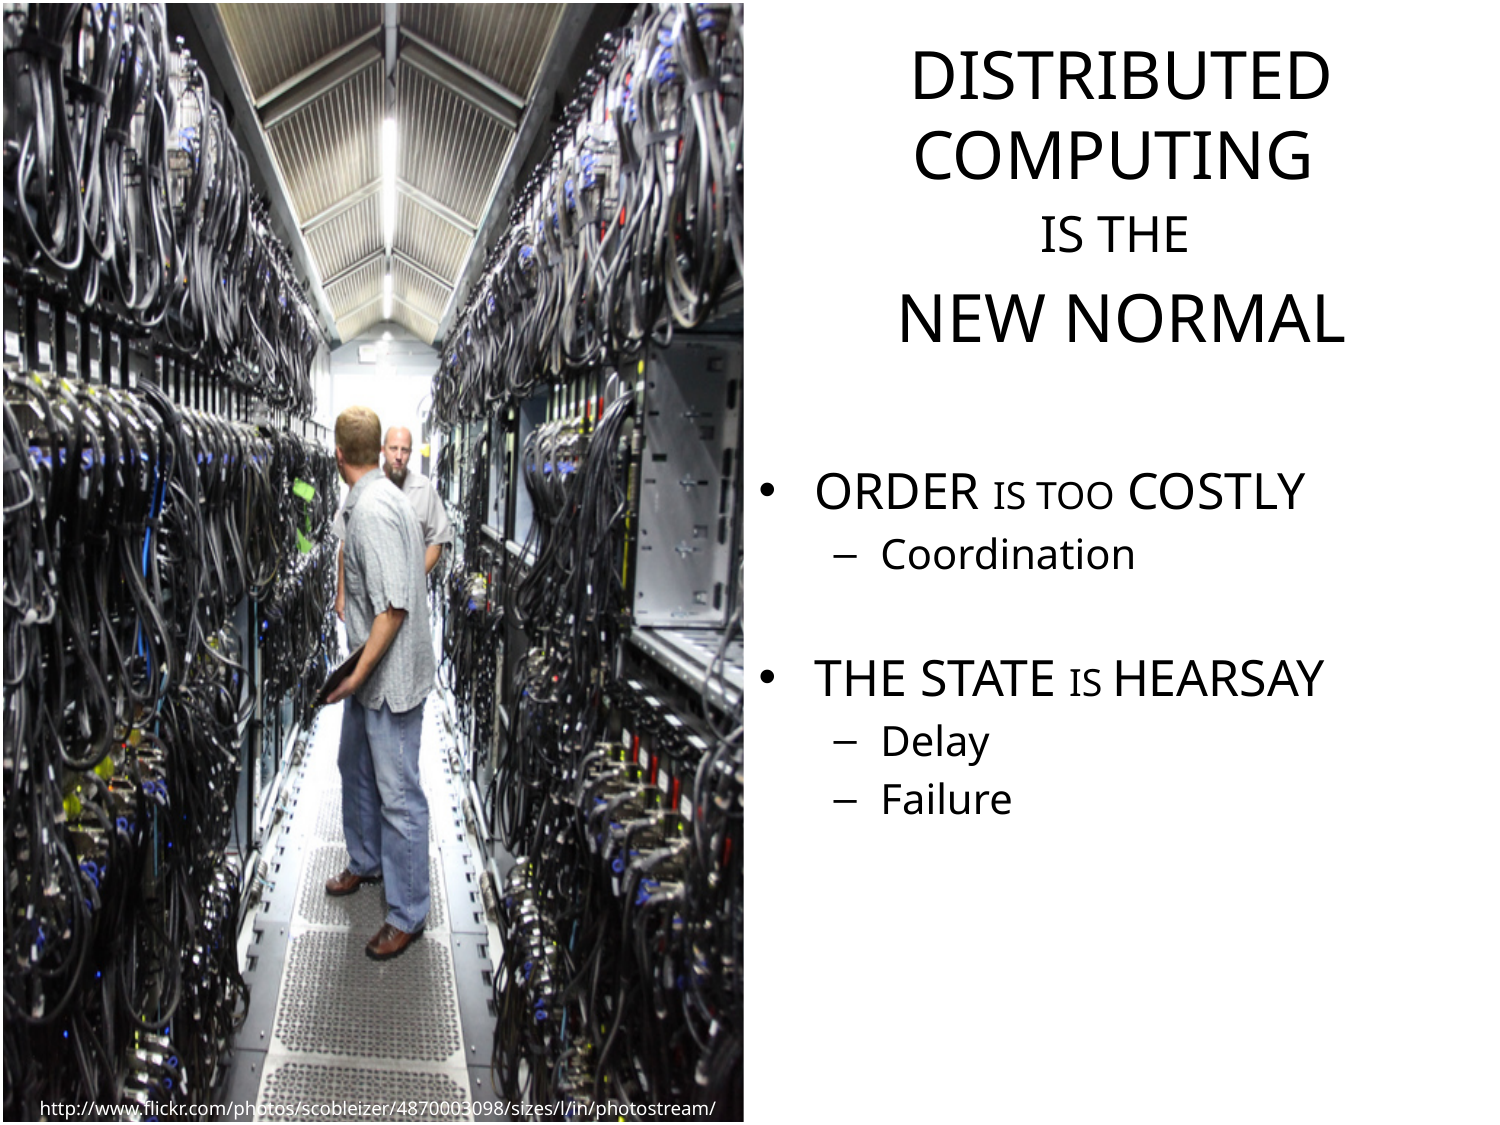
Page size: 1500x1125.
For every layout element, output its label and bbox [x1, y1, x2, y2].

picture [0, 0, 744, 1125]
text_box [744, 0, 1500, 1125]
